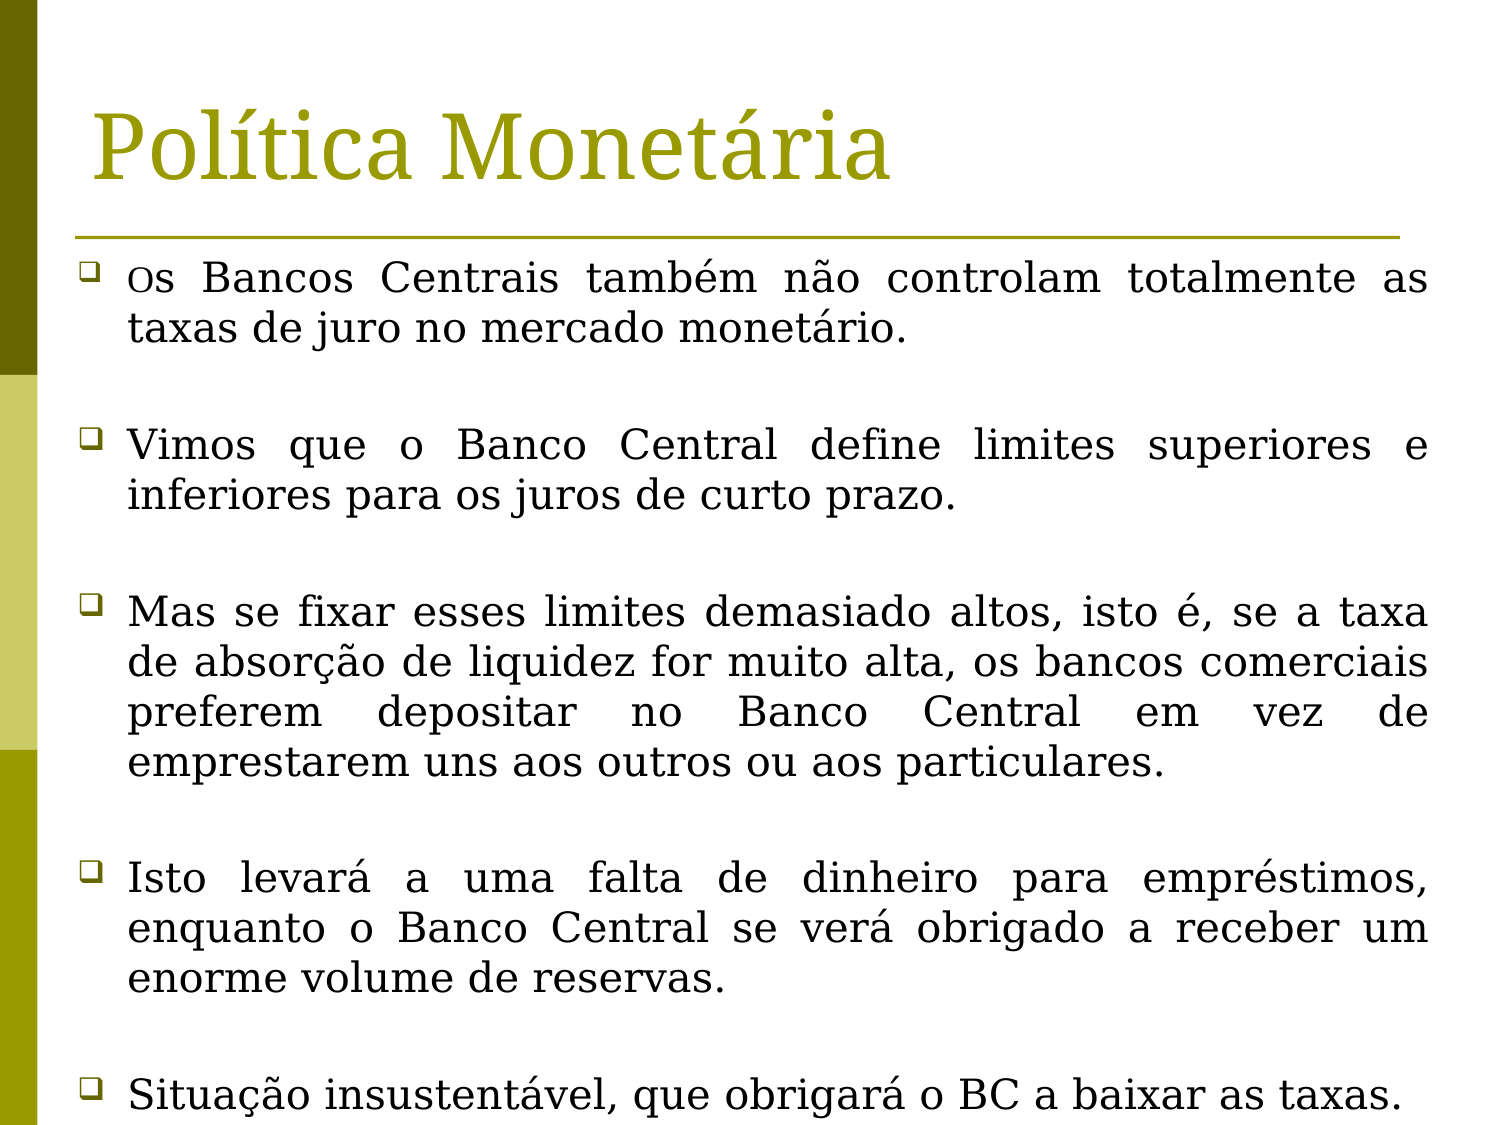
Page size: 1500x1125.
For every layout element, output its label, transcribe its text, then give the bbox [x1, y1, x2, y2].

title Política Monetária [76, 78, 1408, 206]
list Os Bancos Centrais também não controlam totalmente as taxas de juro no mercado monetário. Vimos que o Banco Central define limites superiores e inferiores para os juros de curto prazo. Mas se fixar esses limites demasiado altos, isto é, se a taxa de absorção de liquidez for muito alta, os bancos comerciais preferem depositar no Banco Central em vez de emprestarem uns aos outros ou aos particulares. Isto levará a uma falta de dinheiro para empréstimos, enquanto o Banco Central se verá obrigado a receber um enorme volume de reservas. Situação insustentável, que obrigará o BC a baixar as taxas. [39, 243, 1445, 1114]
